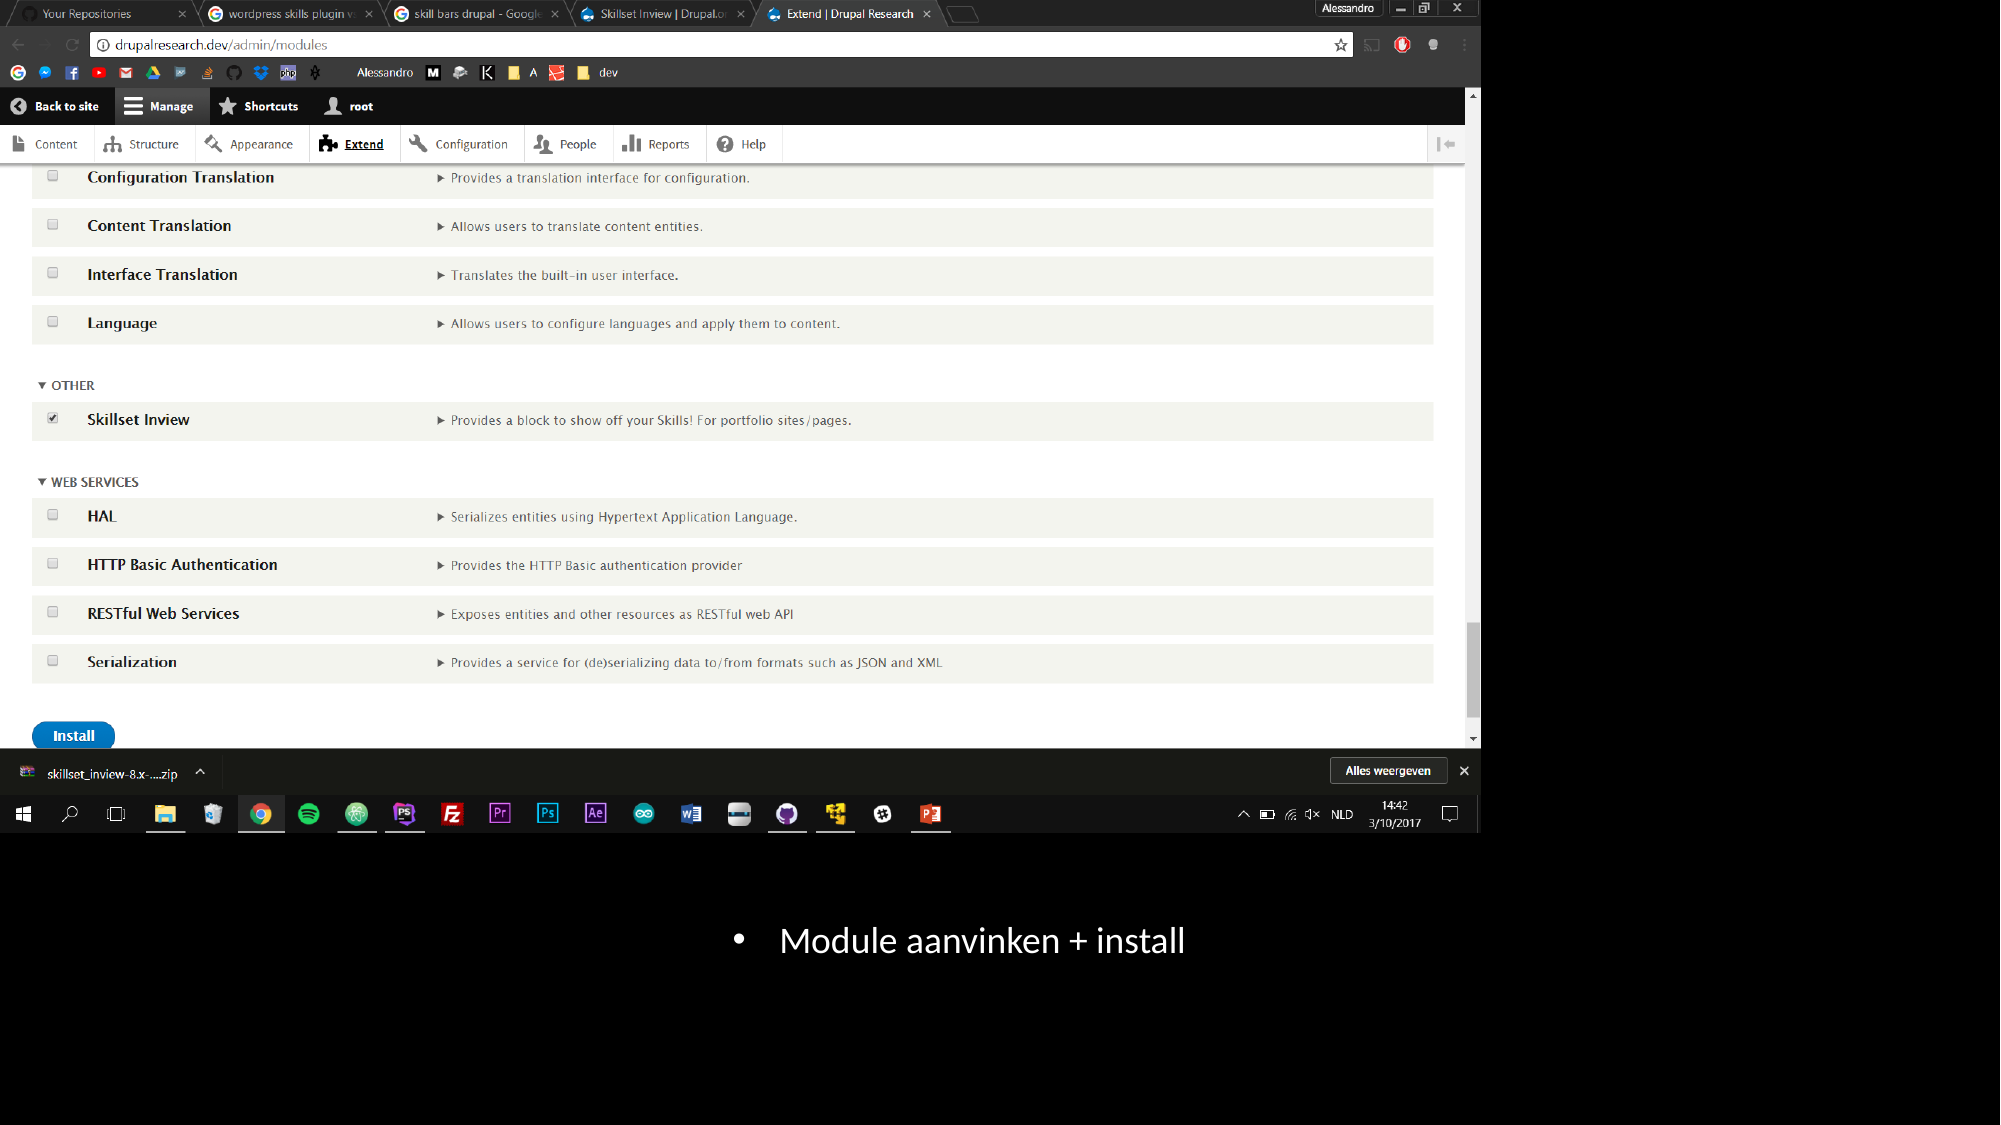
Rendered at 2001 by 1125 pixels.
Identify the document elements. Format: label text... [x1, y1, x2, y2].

text_box Module aanvinken + install [717, 908, 1508, 969]
picture [0, 0, 1481, 833]
